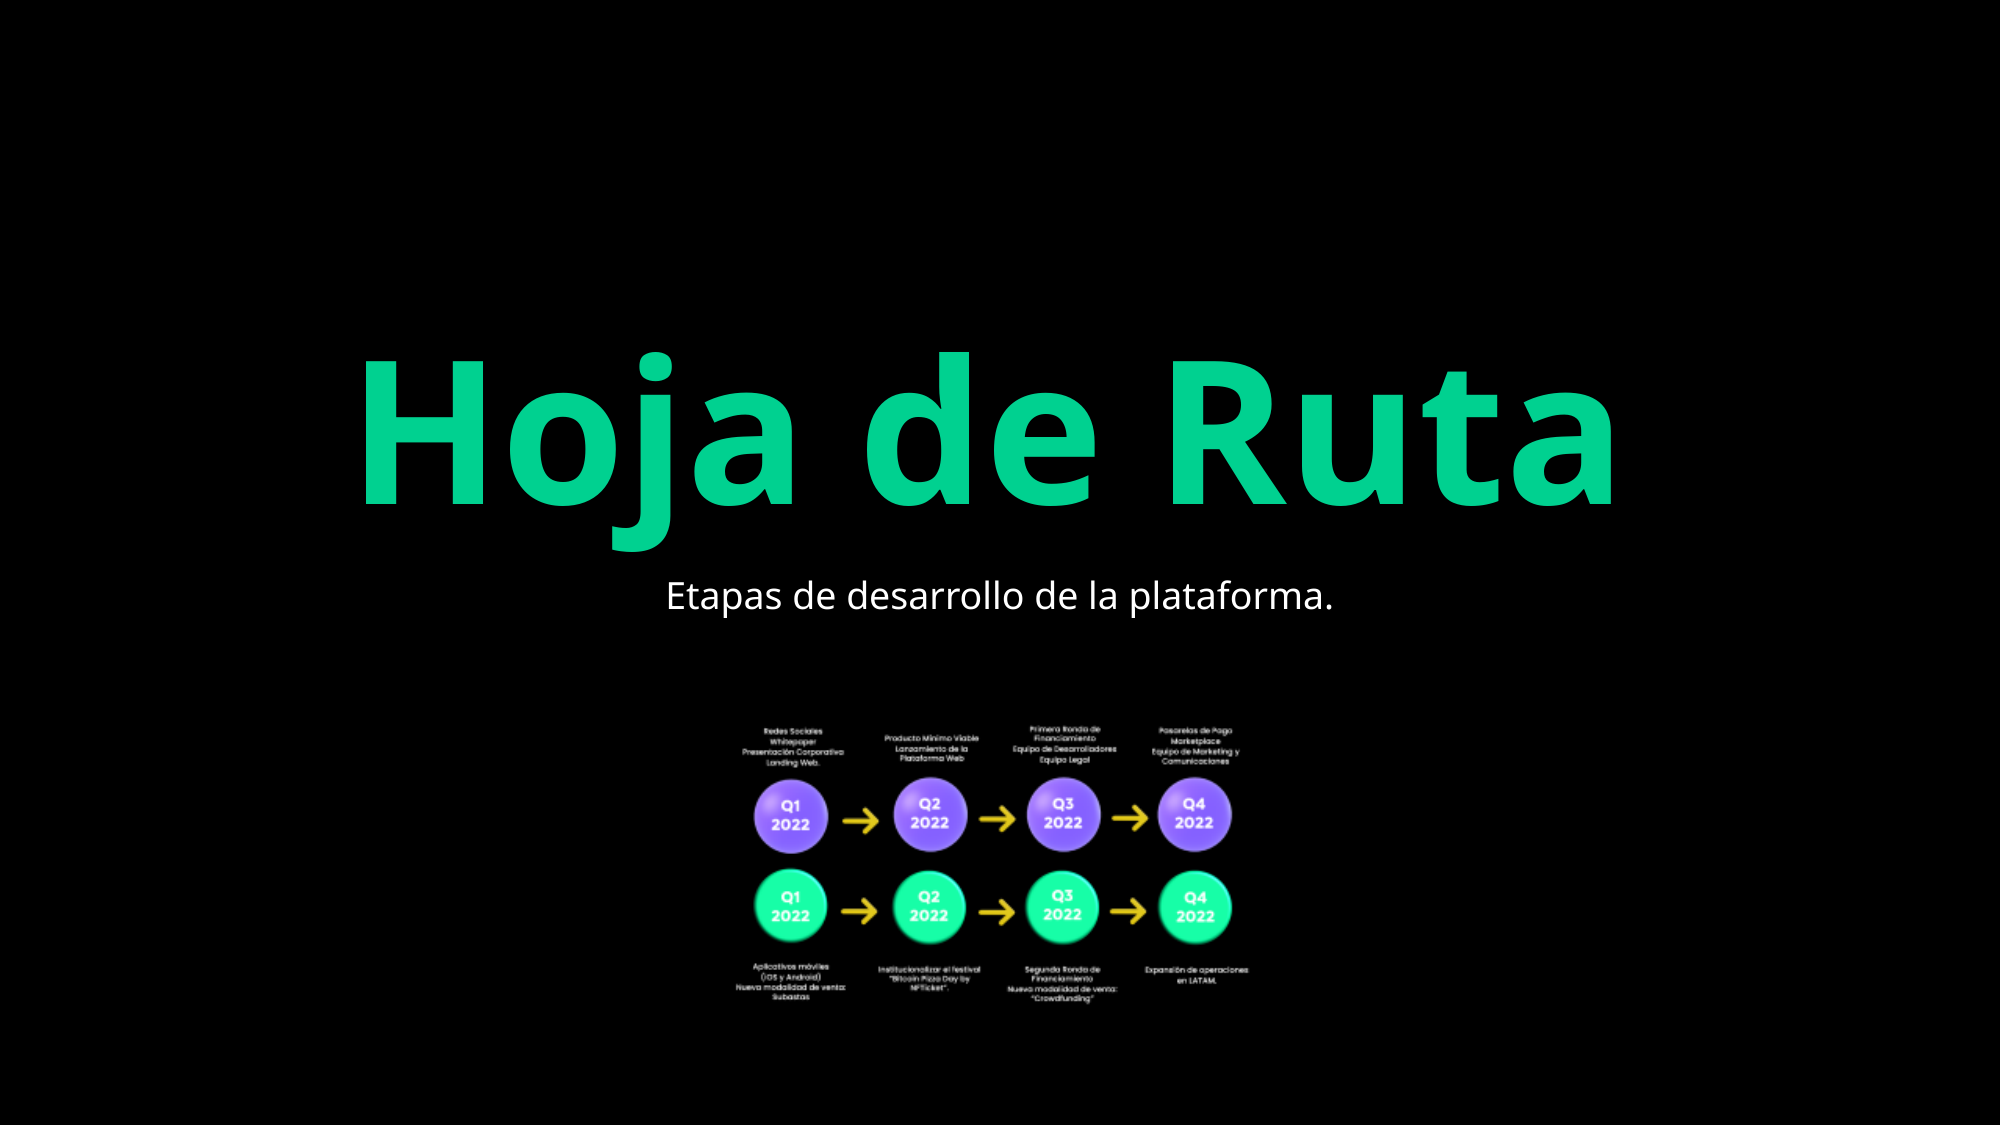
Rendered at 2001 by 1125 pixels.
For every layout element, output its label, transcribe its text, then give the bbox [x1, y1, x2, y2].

text_box Etapas de desarrollo de la plataforma. [384, 564, 1616, 625]
text_box Hoja de Ruta [333, 297, 1642, 552]
picture [691, 680, 1309, 1028]
